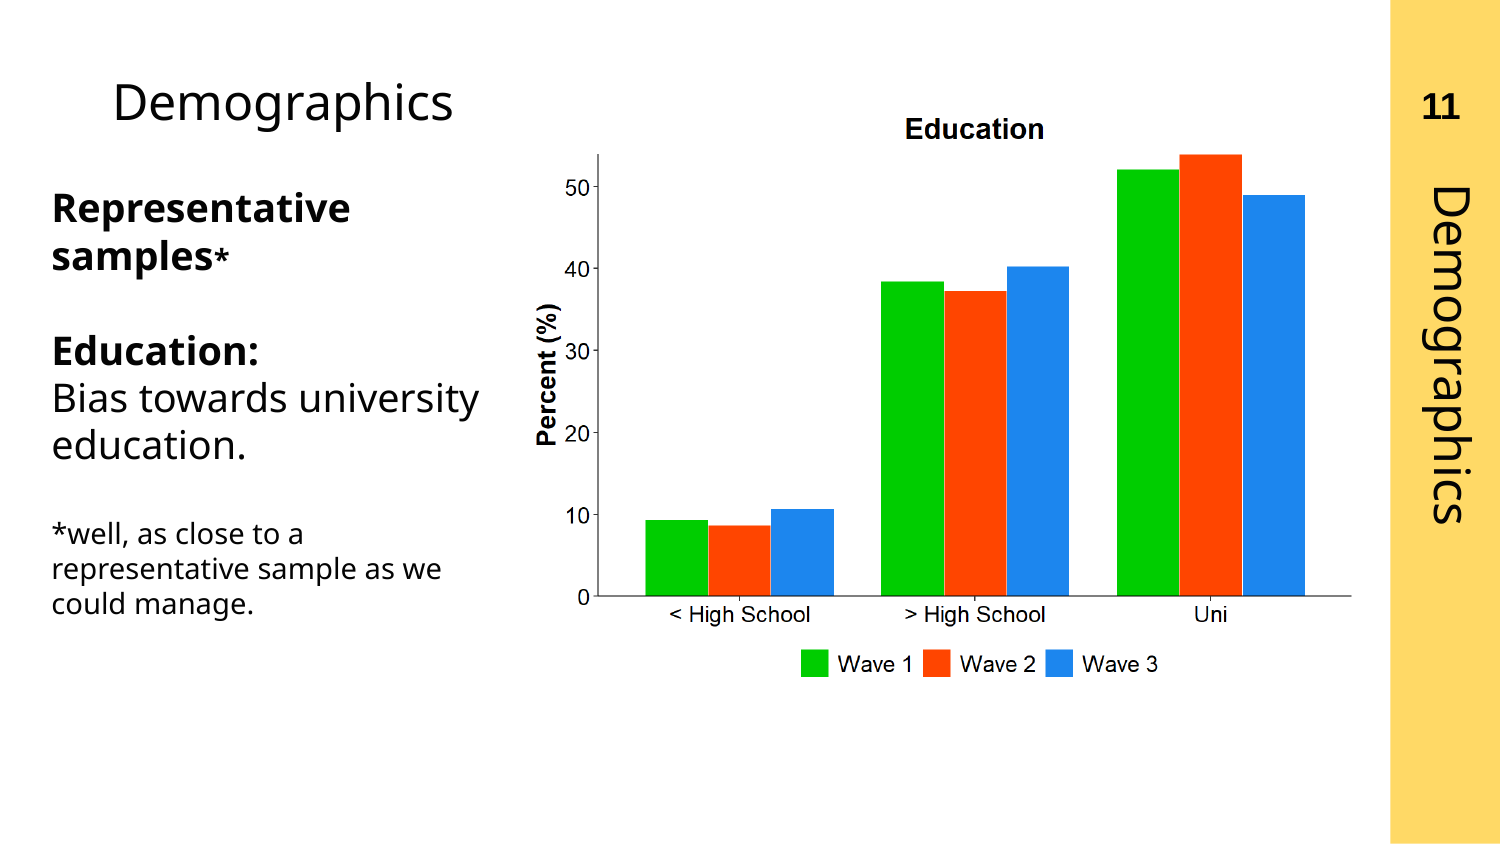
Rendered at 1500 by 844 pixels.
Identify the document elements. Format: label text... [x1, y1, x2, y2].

title Representative samples* Education: Bias towards university education. *well, as close to a representative sample as we could manage. [36, 168, 524, 750]
title Demographics [1389, 168, 1500, 750]
title Demographics [97, 55, 931, 167]
slide_number ‹#› [1406, 72, 1488, 137]
picture [535, 117, 1352, 702]
